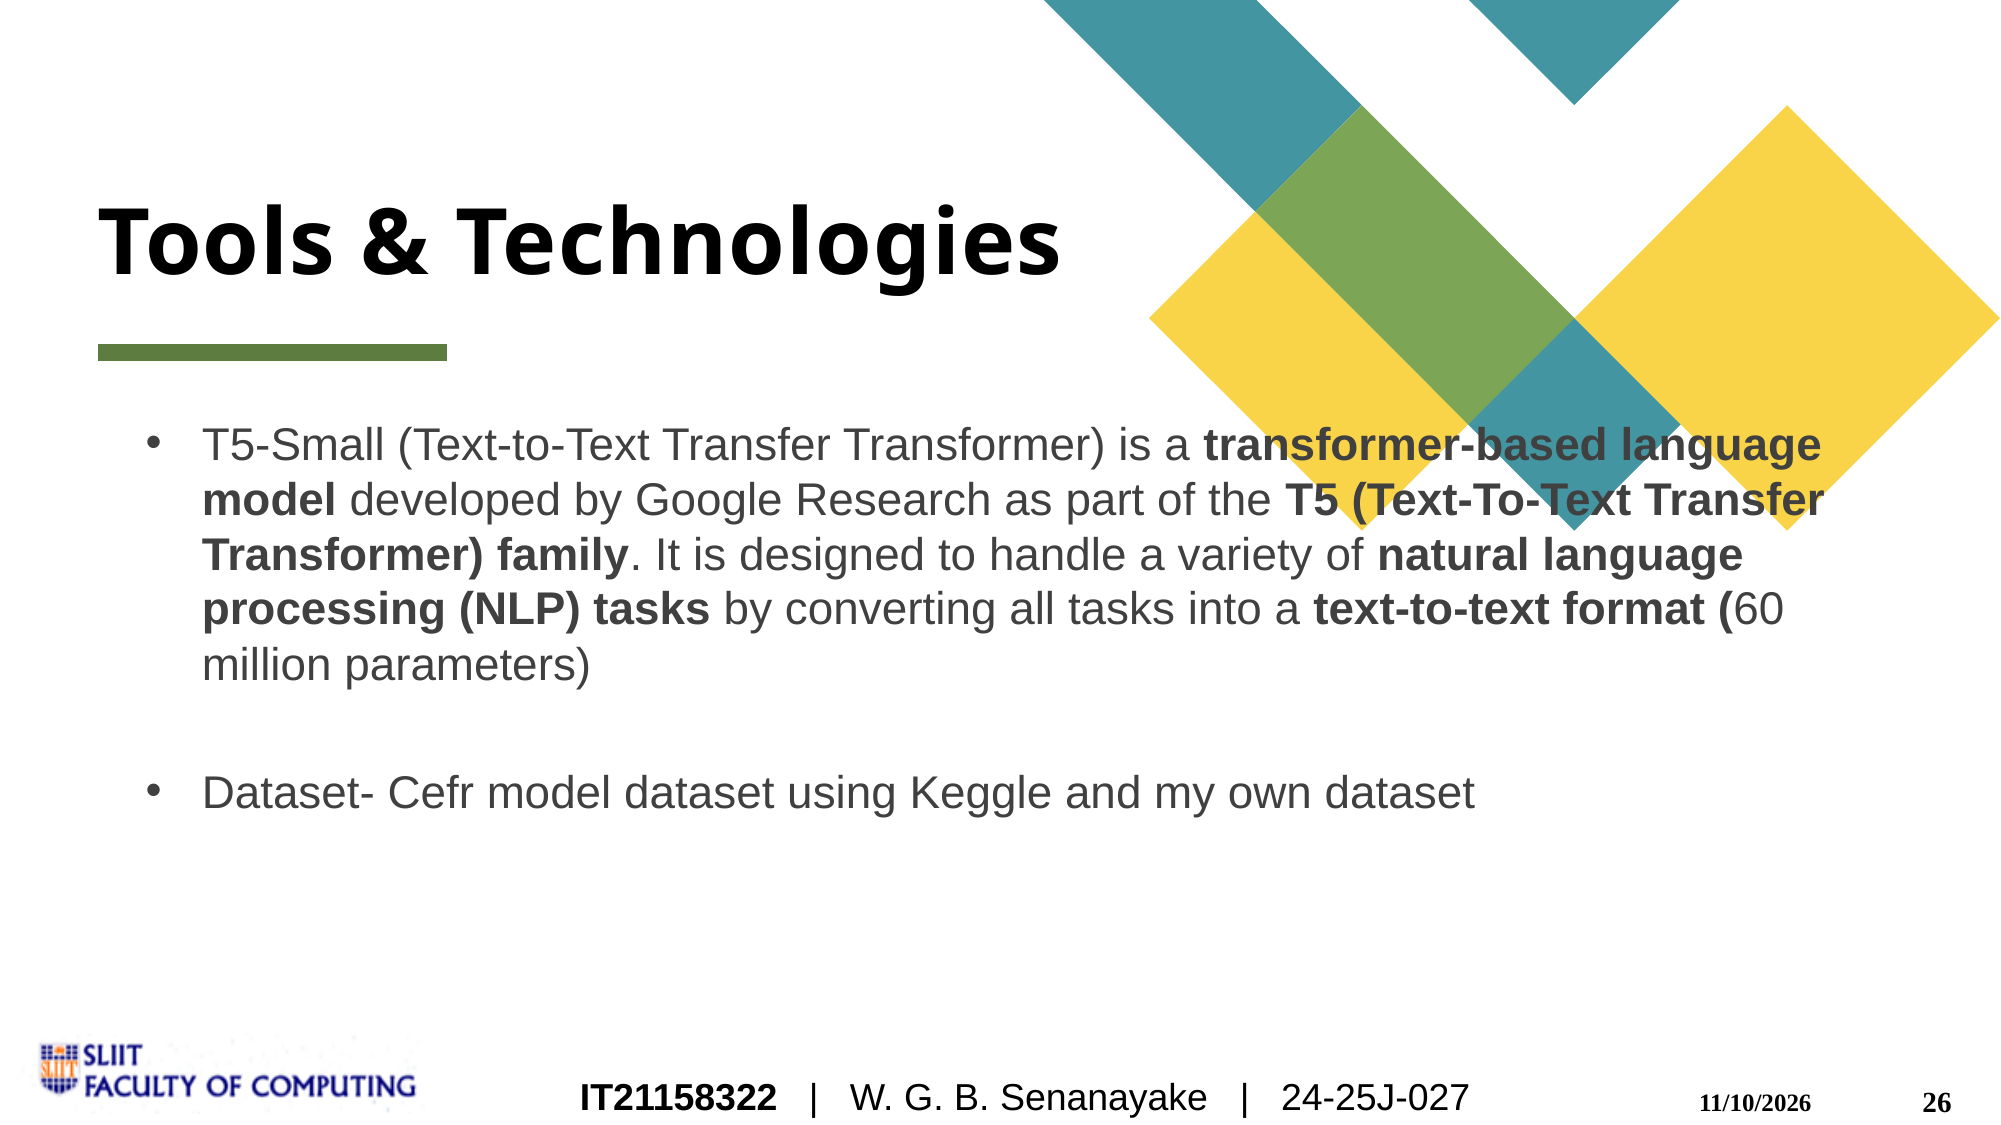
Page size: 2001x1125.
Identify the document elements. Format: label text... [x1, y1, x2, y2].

picture [17, 1024, 428, 1114]
title Tools & Technologies [97, 31, 1211, 293]
text_box 5/26/2025 [1684, 1079, 1900, 1120]
text_box IT21158322 | W. G. B. Senanayake | 24-25J-027 [465, 1064, 1585, 1125]
text_box T5-Small (Text-to-Text Transfer Transformer) is a transformer-based language model developed by Google Research as part of the T5 (Text-To-Text Transfer Transformer) family. It is designed to handle a variety of natural language processing (NLP) tasks by converting all tasks into a text-to-text format (60 million parameters) Dataset- Cefr model dataset using Keggle and my own dataset [130, 407, 1921, 896]
text_box 26 [1907, 1076, 1994, 1117]
